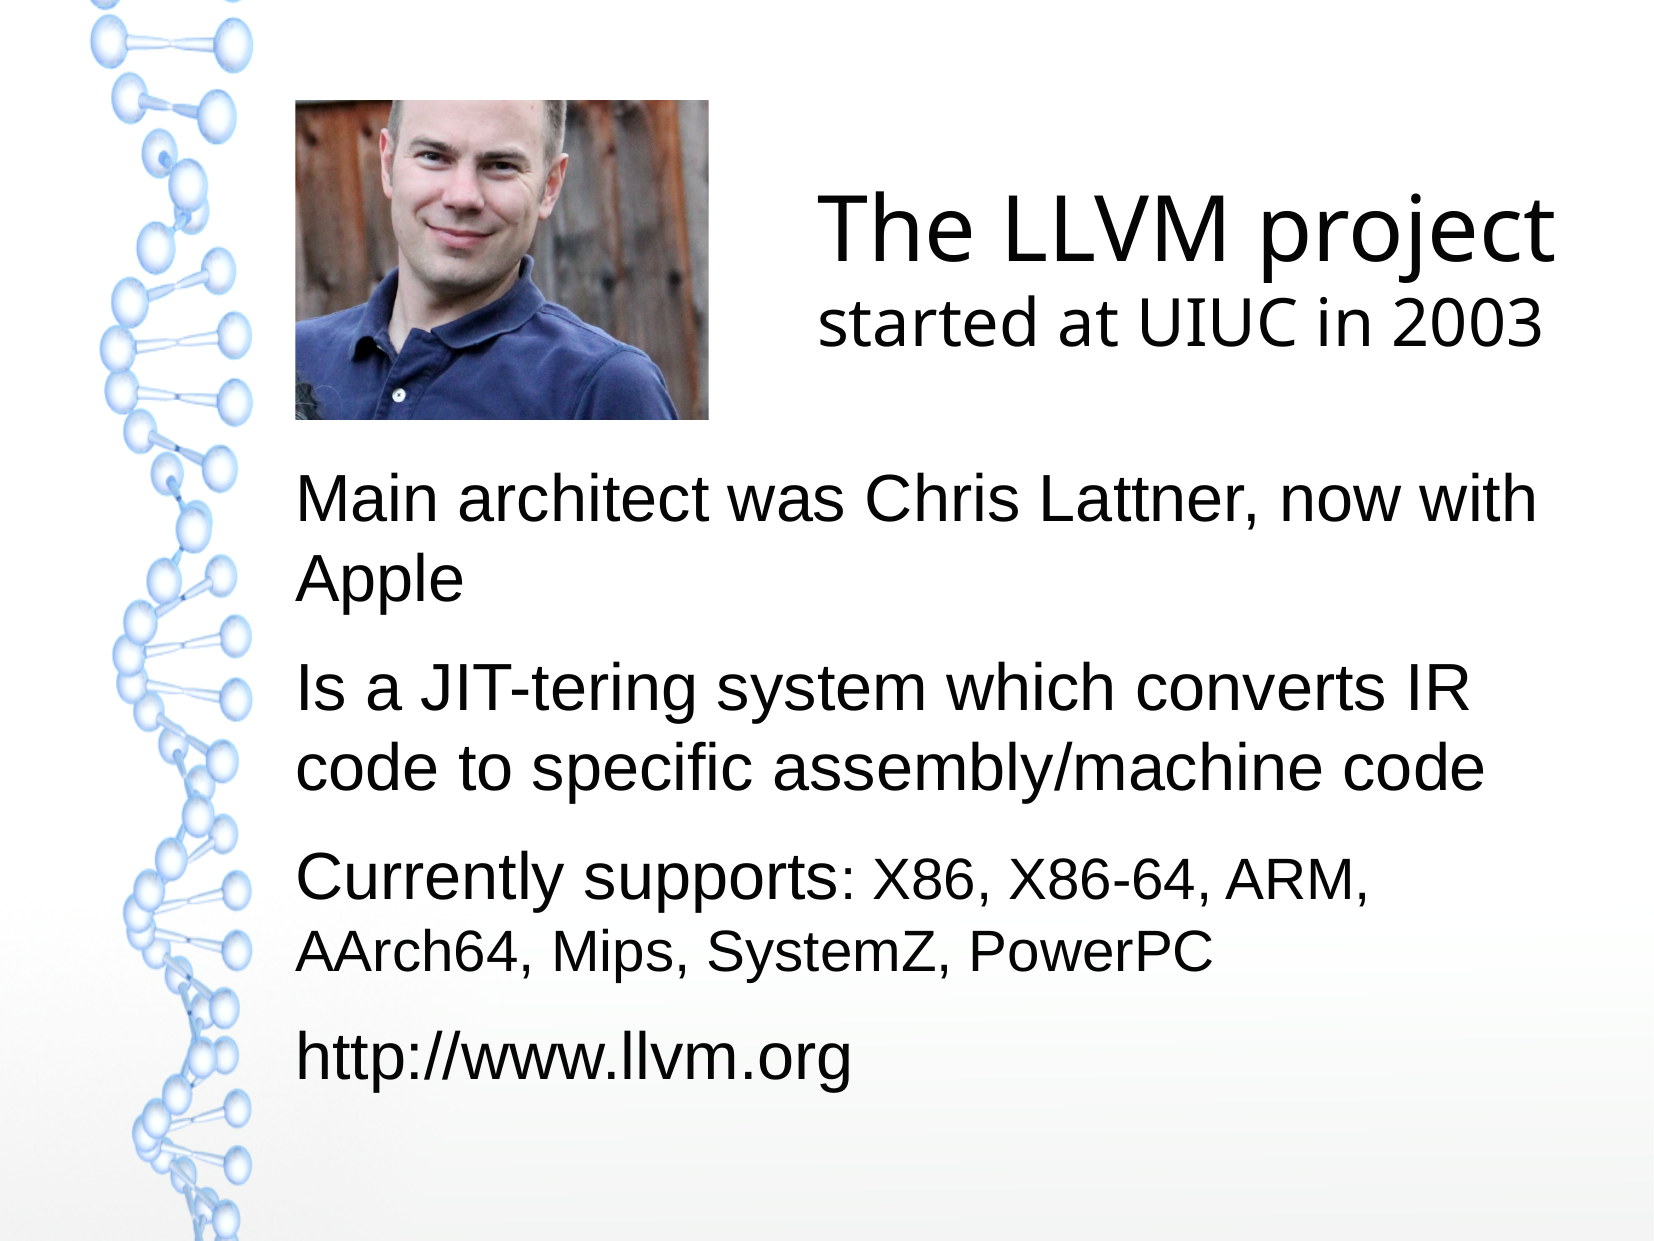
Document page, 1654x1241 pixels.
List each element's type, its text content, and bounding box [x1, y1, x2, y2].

title The LLVM project started at UIUC in 2003 [767, 135, 1607, 361]
picture [0, 0, 1654, 1241]
list Main architect was Chris Lattner, now with Apple Is a JIT-tering system which converts IR code to specific assembly/machine code Currently supports: X86, X86-64, ARM, AArch64, Mips, SystemZ, PowerPC http://www.llvm.org [295, 454, 1607, 1128]
